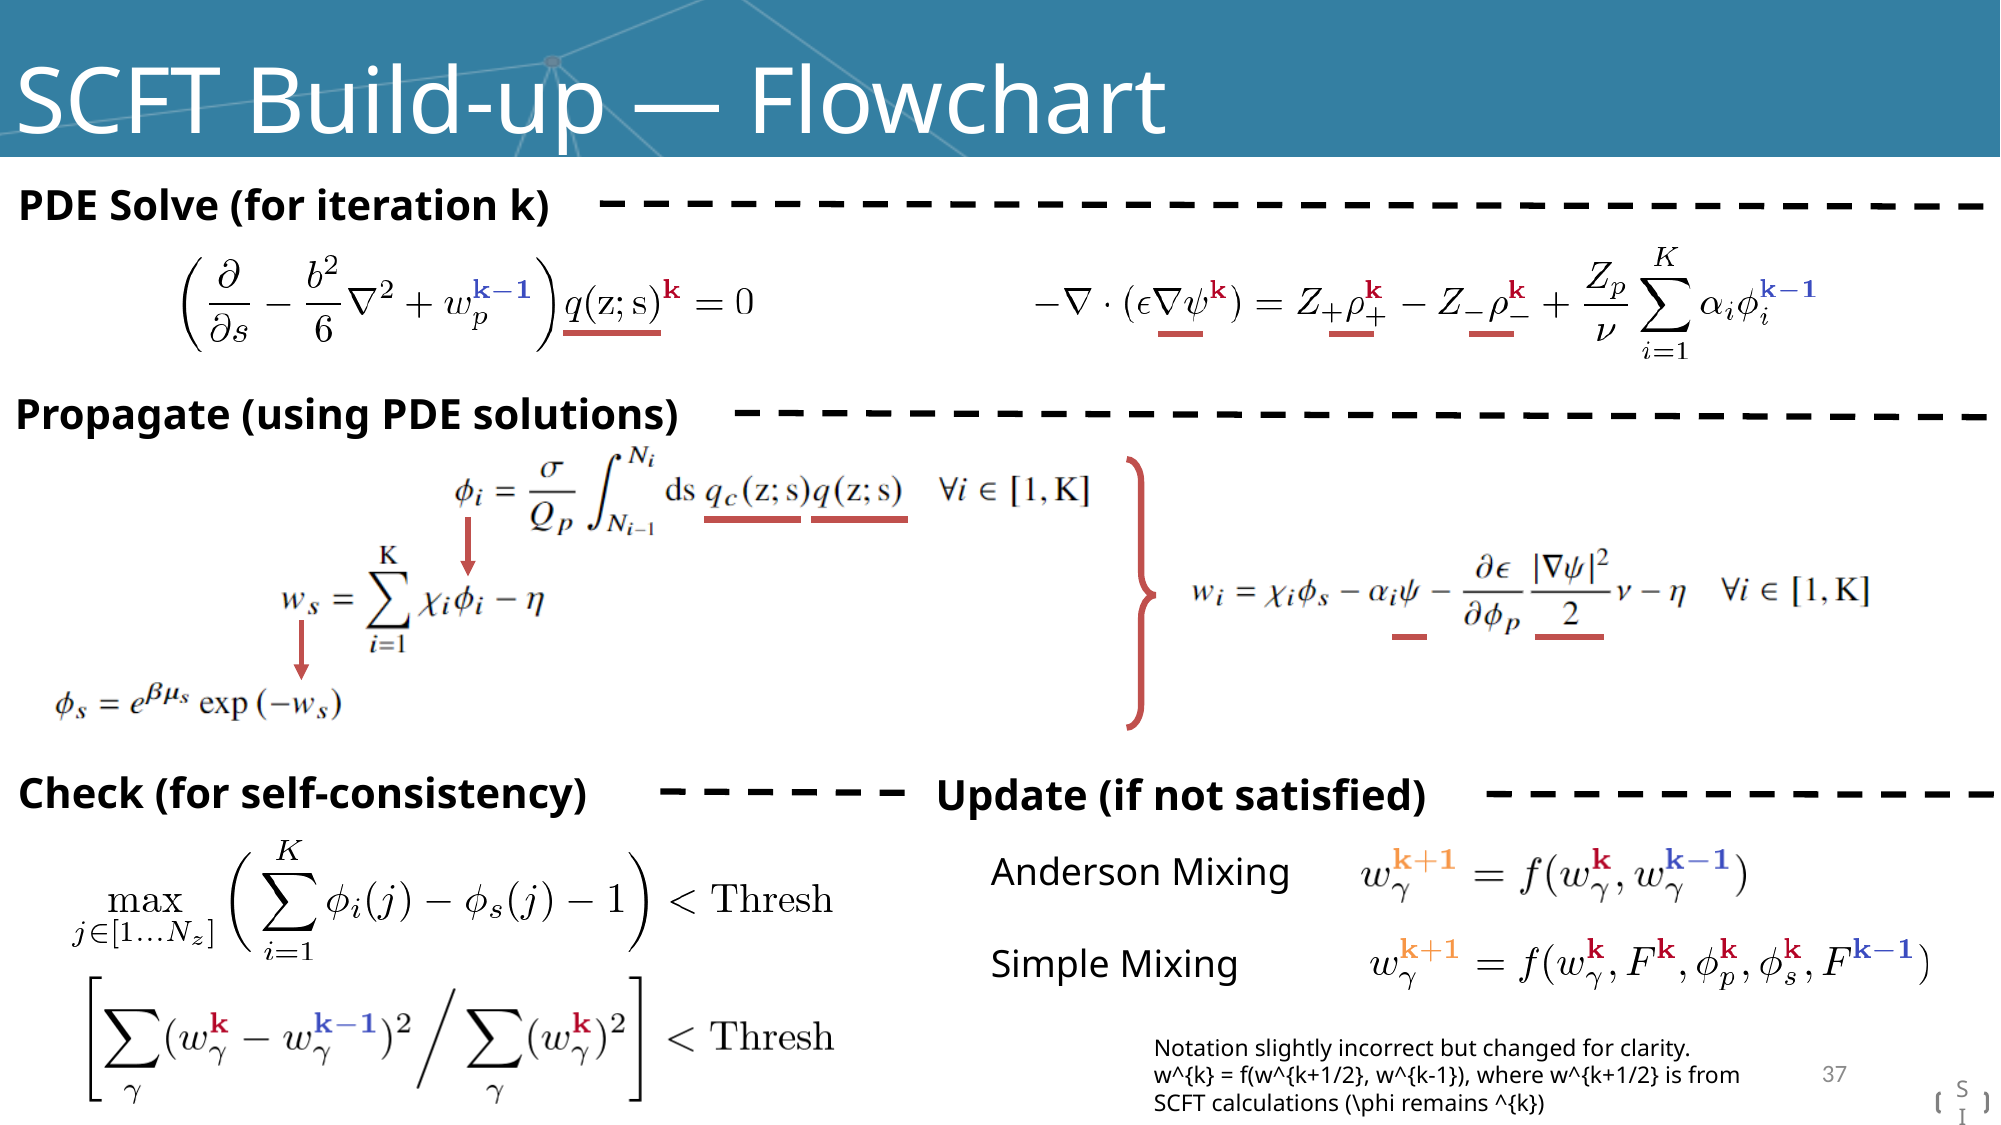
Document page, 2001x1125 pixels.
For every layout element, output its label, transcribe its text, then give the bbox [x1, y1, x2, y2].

picture [72, 840, 833, 960]
picture [1035, 247, 1816, 359]
picture [182, 255, 753, 352]
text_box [976, 932, 1928, 994]
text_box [975, 840, 1746, 903]
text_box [920, 761, 2000, 828]
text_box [3, 759, 909, 825]
slide_number 37 [1764, 1042, 1863, 1103]
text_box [3, 171, 2000, 237]
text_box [0, 380, 1997, 447]
picture [89, 976, 835, 1104]
title SCFT Build-up — Flowchart [0, 22, 1725, 154]
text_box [25, 620, 761, 739]
text_box Notation slightly incorrect but changed for clarity. w^{k} = f(w^{k+1/2}, w^{k-1}), where w^{k+1/2} is from SCFT calculations (\phi remains ^{k}) [1138, 1025, 1764, 1123]
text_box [1126, 459, 1886, 728]
picture [421, 447, 1157, 554]
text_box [254, 516, 564, 620]
